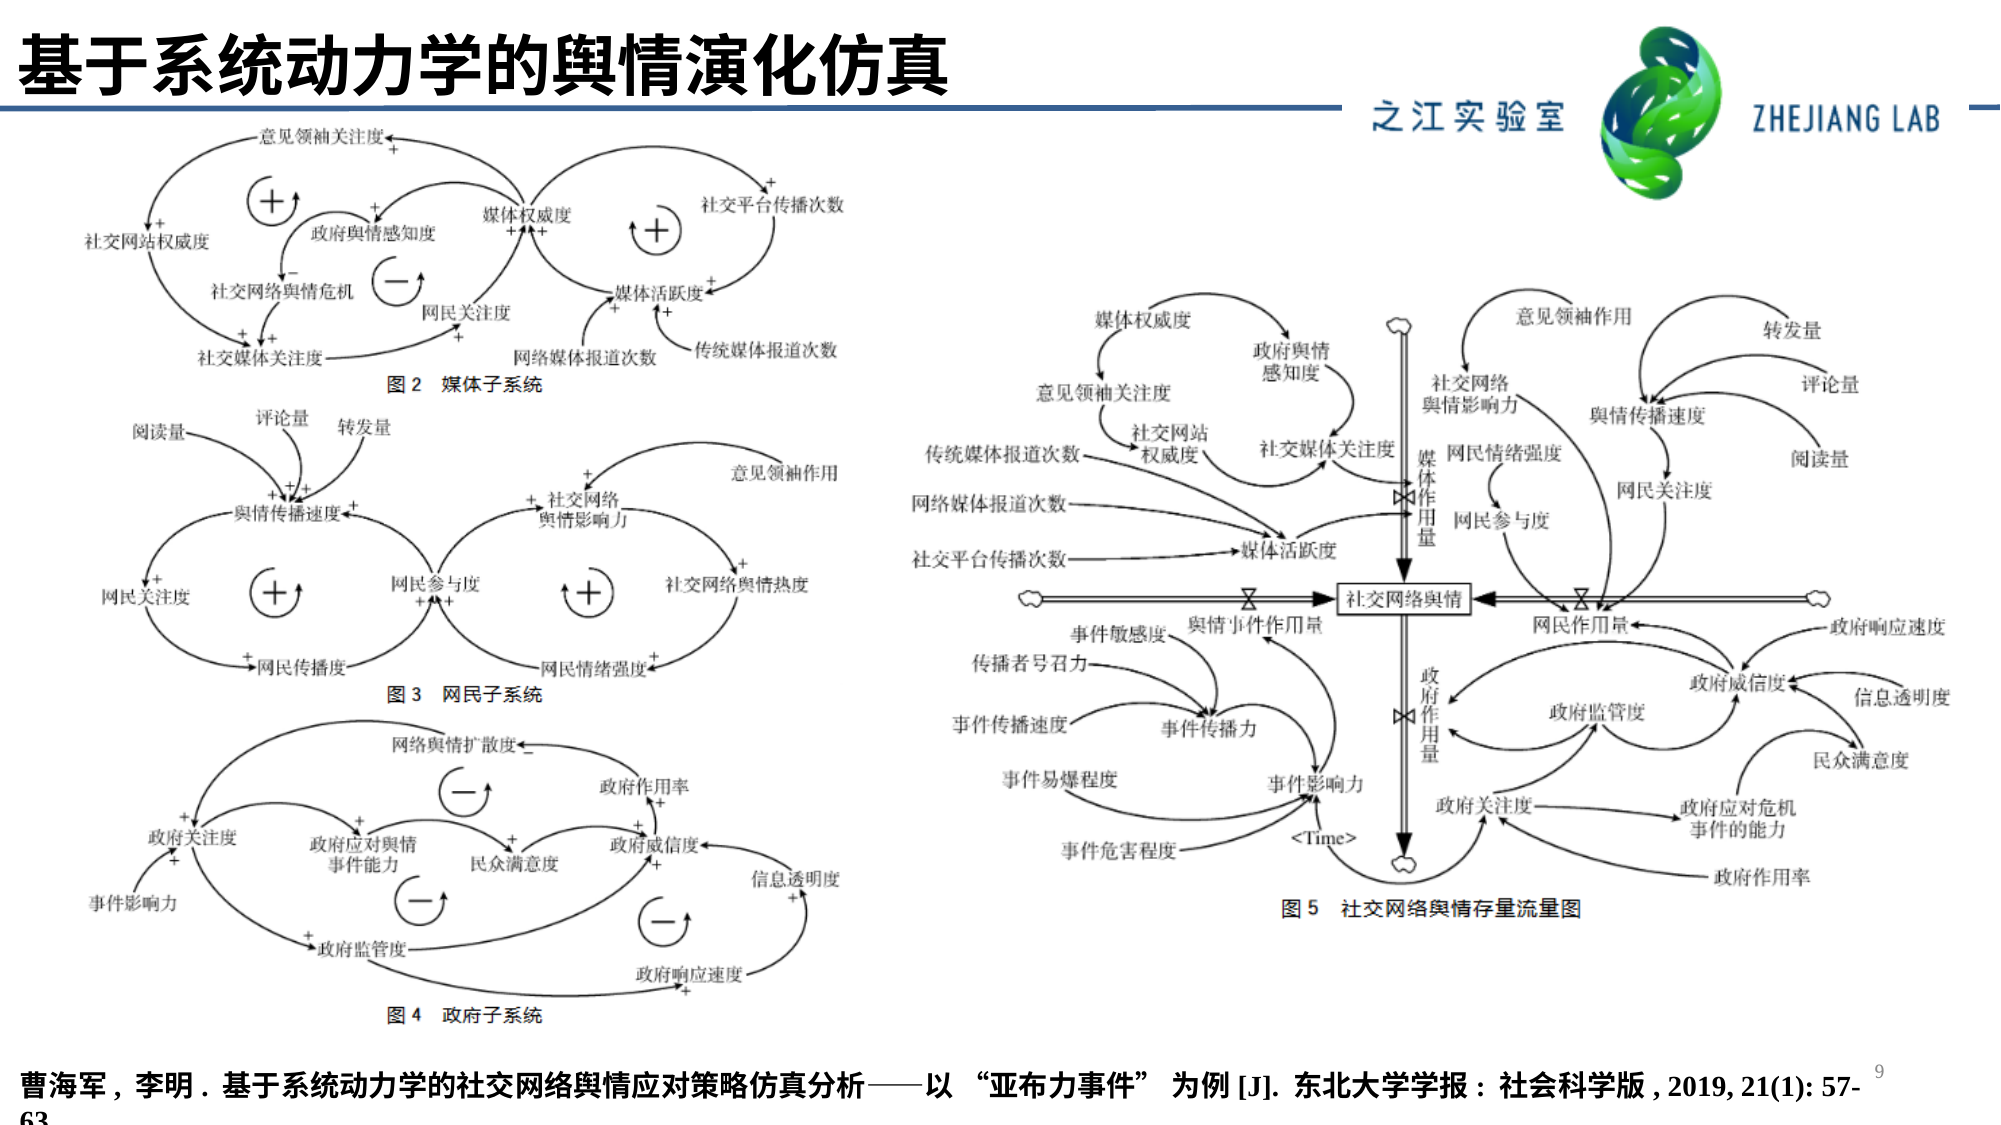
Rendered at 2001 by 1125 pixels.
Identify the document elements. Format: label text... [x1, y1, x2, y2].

slide_number 9 [1433, 1042, 1900, 1103]
text_box 曹海军, 李明. 基于系统动力学的社交网络舆情应对策略仿真分析——以 “亚布力事件” 为例[J]. 东北大学学报: 社会科学版, 2019, 21(1): 57-63. [19, 1065, 1881, 1125]
text_box 基于系统动力学的舆情演化仿真 [2, 0, 1754, 116]
picture [1342, 22, 1969, 204]
picture [42, 115, 1980, 1066]
